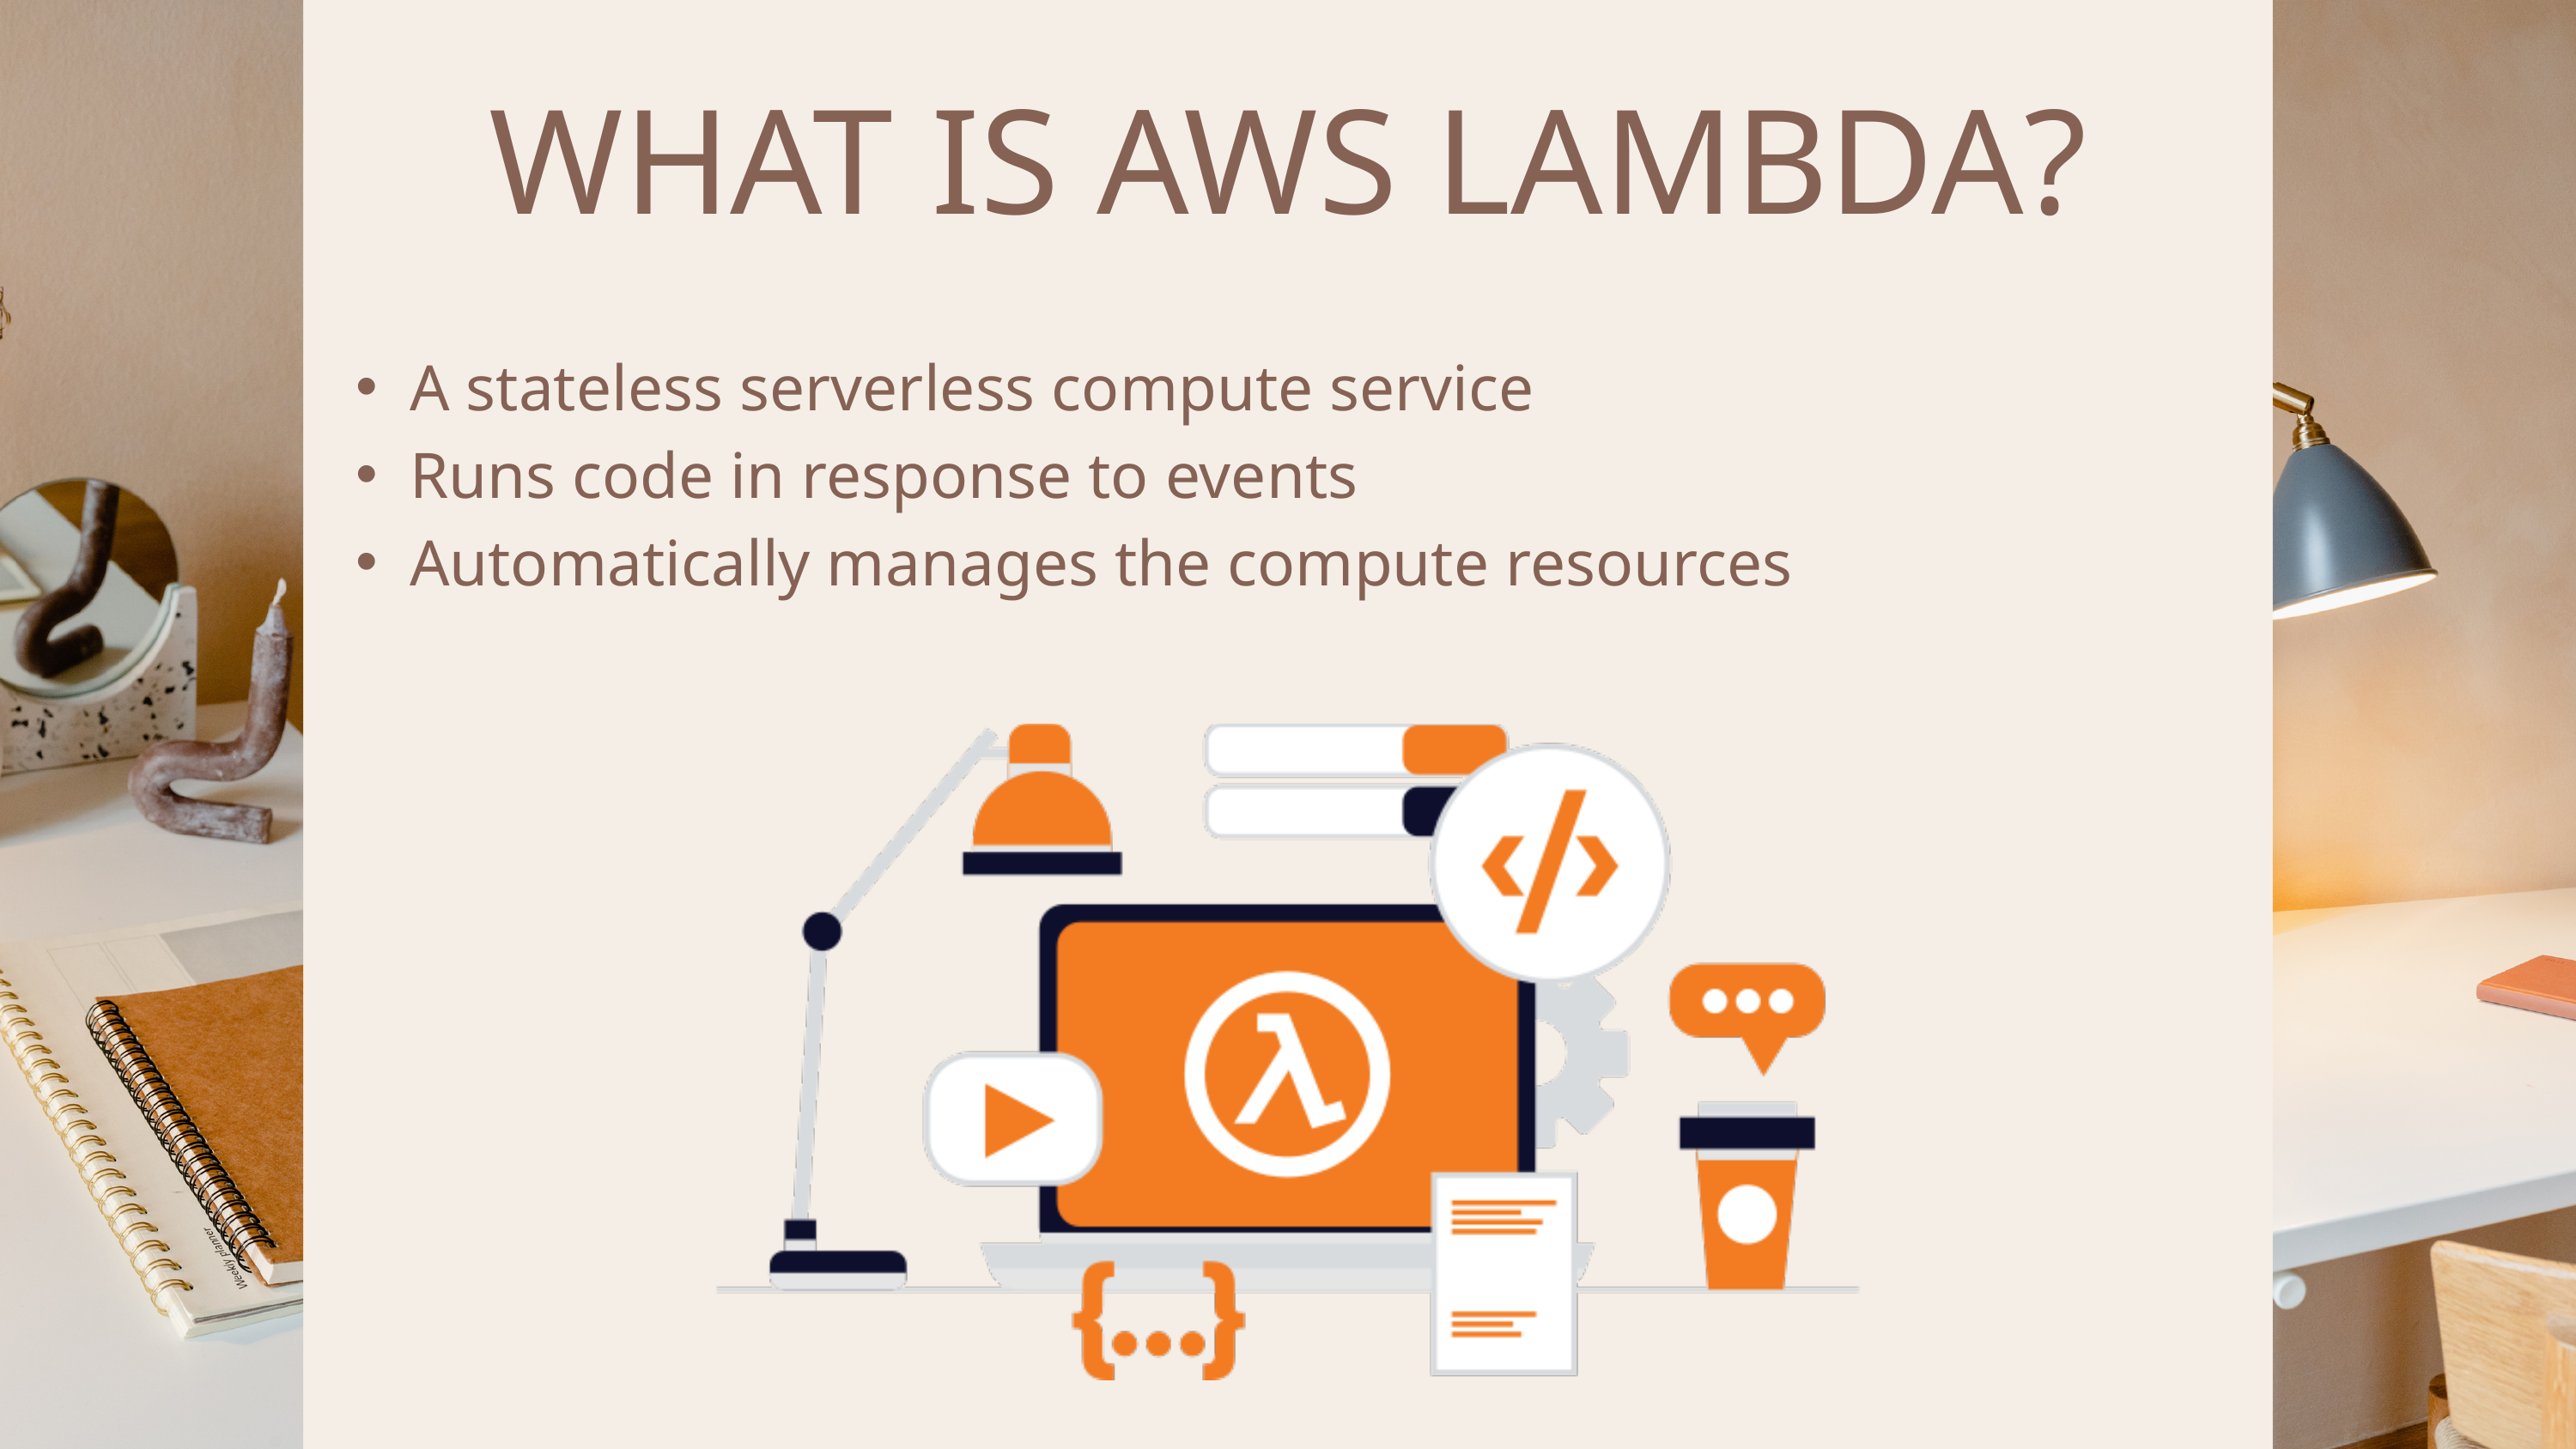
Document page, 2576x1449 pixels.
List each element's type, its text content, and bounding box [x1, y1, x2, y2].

text_box [716, 724, 1860, 1380]
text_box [2272, 0, 2576, 1449]
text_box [0, 0, 304, 1449]
text_box WHAT IS AWS LAMBDA? [332, 72, 2244, 244]
text_box A stateless serverless compute service Runs code in response to events Automatically manages the compute resources [309, 336, 2269, 687]
